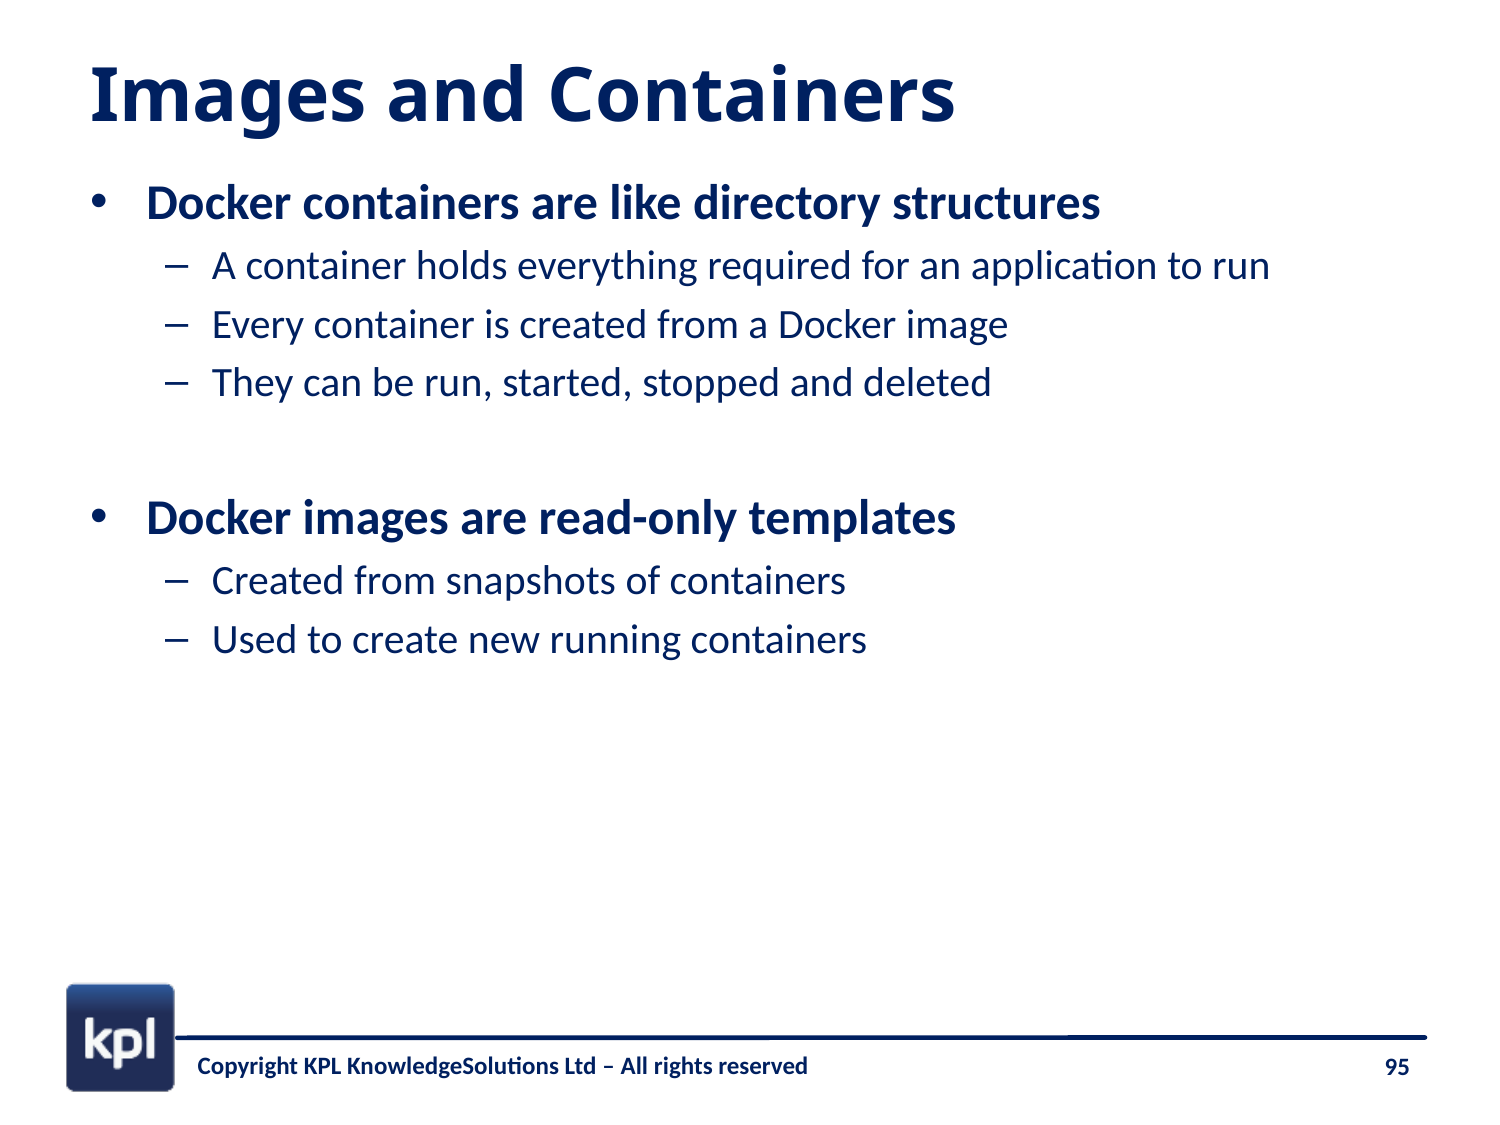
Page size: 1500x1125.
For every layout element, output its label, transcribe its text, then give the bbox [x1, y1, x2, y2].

picture [62, 980, 178, 1095]
text_box Copyright KPL KnowledgeSolutions Ltd – All rights reserved [182, 1042, 1117, 1088]
title Images and Containers [75, 45, 1471, 138]
slide_number 95 [987, 1042, 1425, 1103]
list Docker containers are like directory structures A container holds everything required for an application to run Every container is created from a Docker image They can be run, started, stopped and deleted Docker images are read-only templates Created from snapshots of containers Used to create new running containers [75, 162, 1425, 1013]
